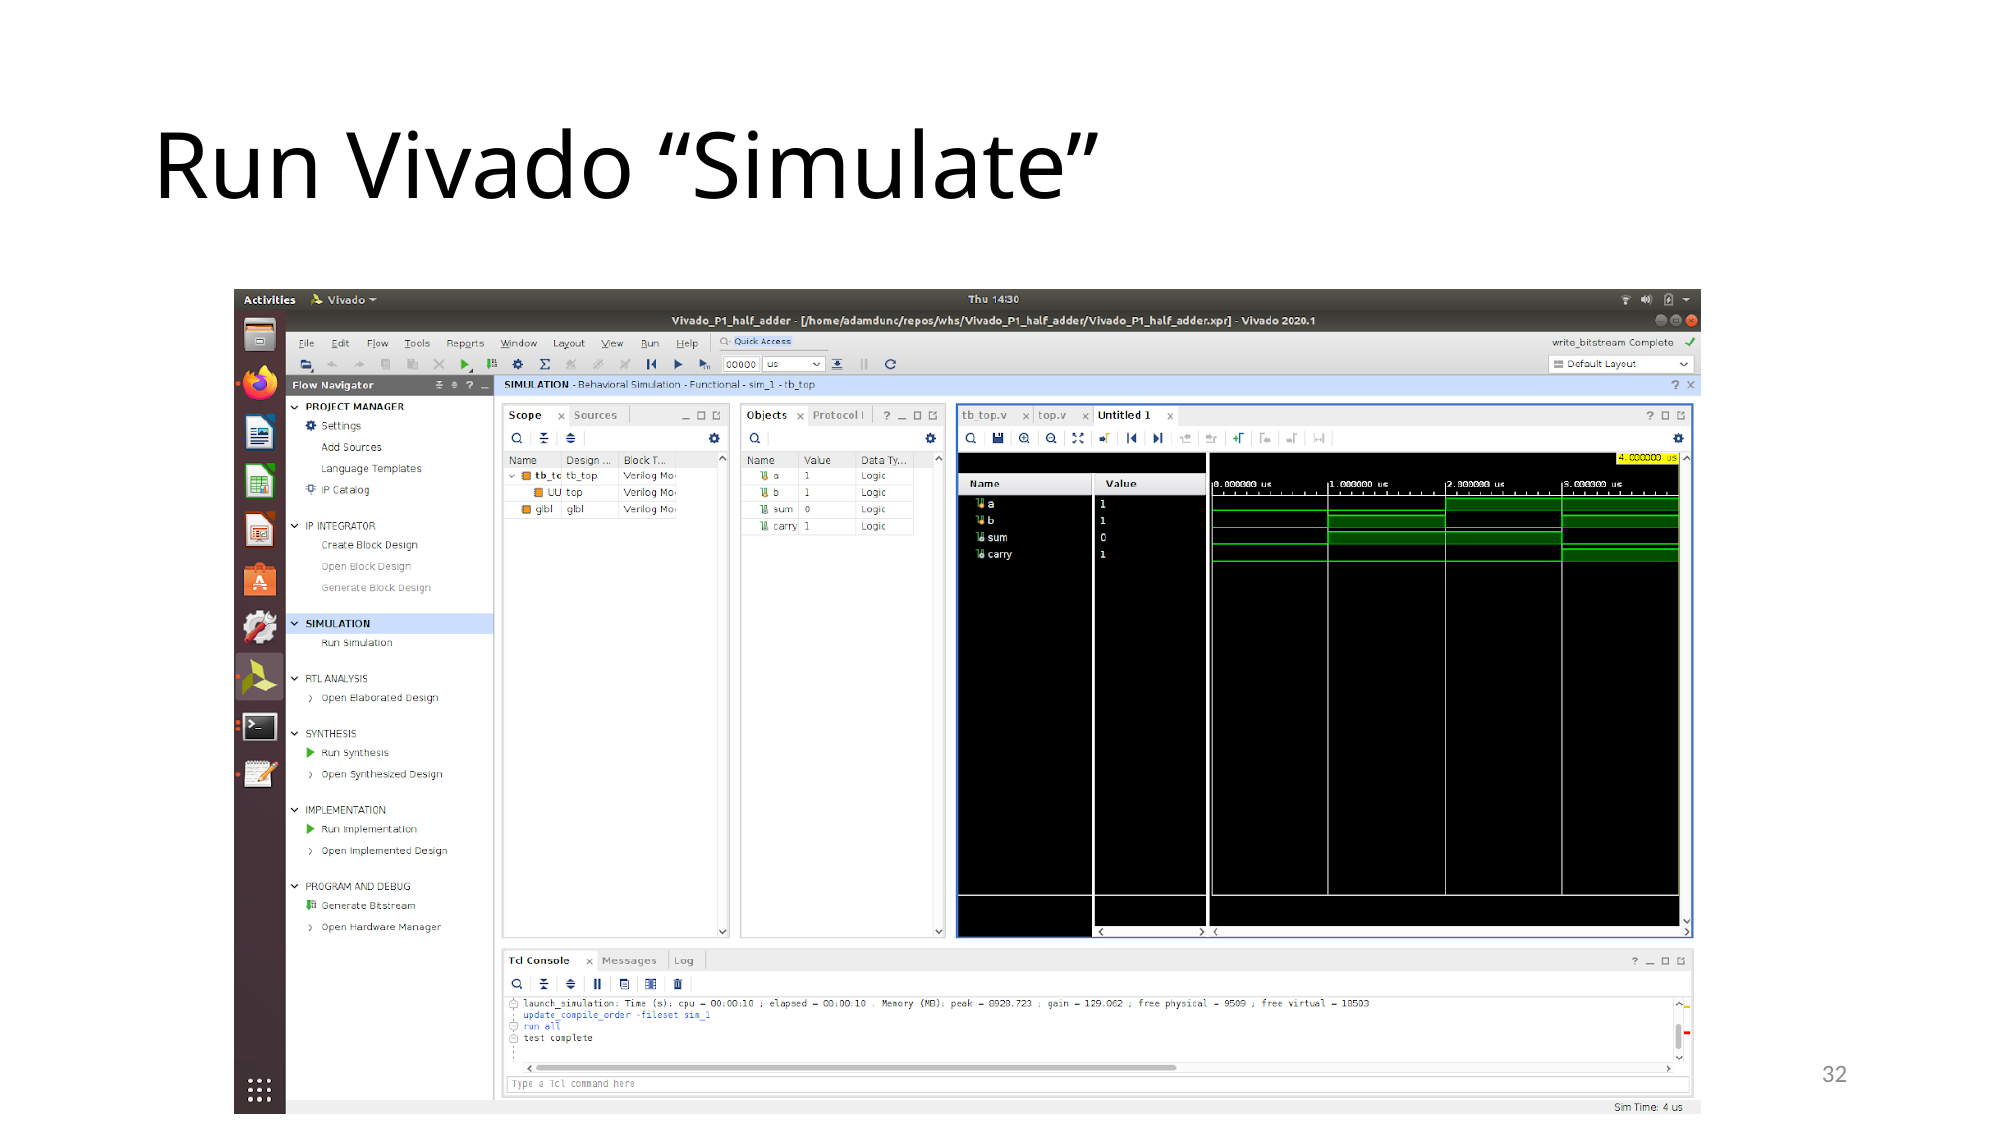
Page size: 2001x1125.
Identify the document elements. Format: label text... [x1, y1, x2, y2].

title Run Vivado “Simulate” [137, 59, 1863, 278]
slide_number 32 [1701, 1042, 1863, 1103]
picture [234, 288, 1701, 1114]
